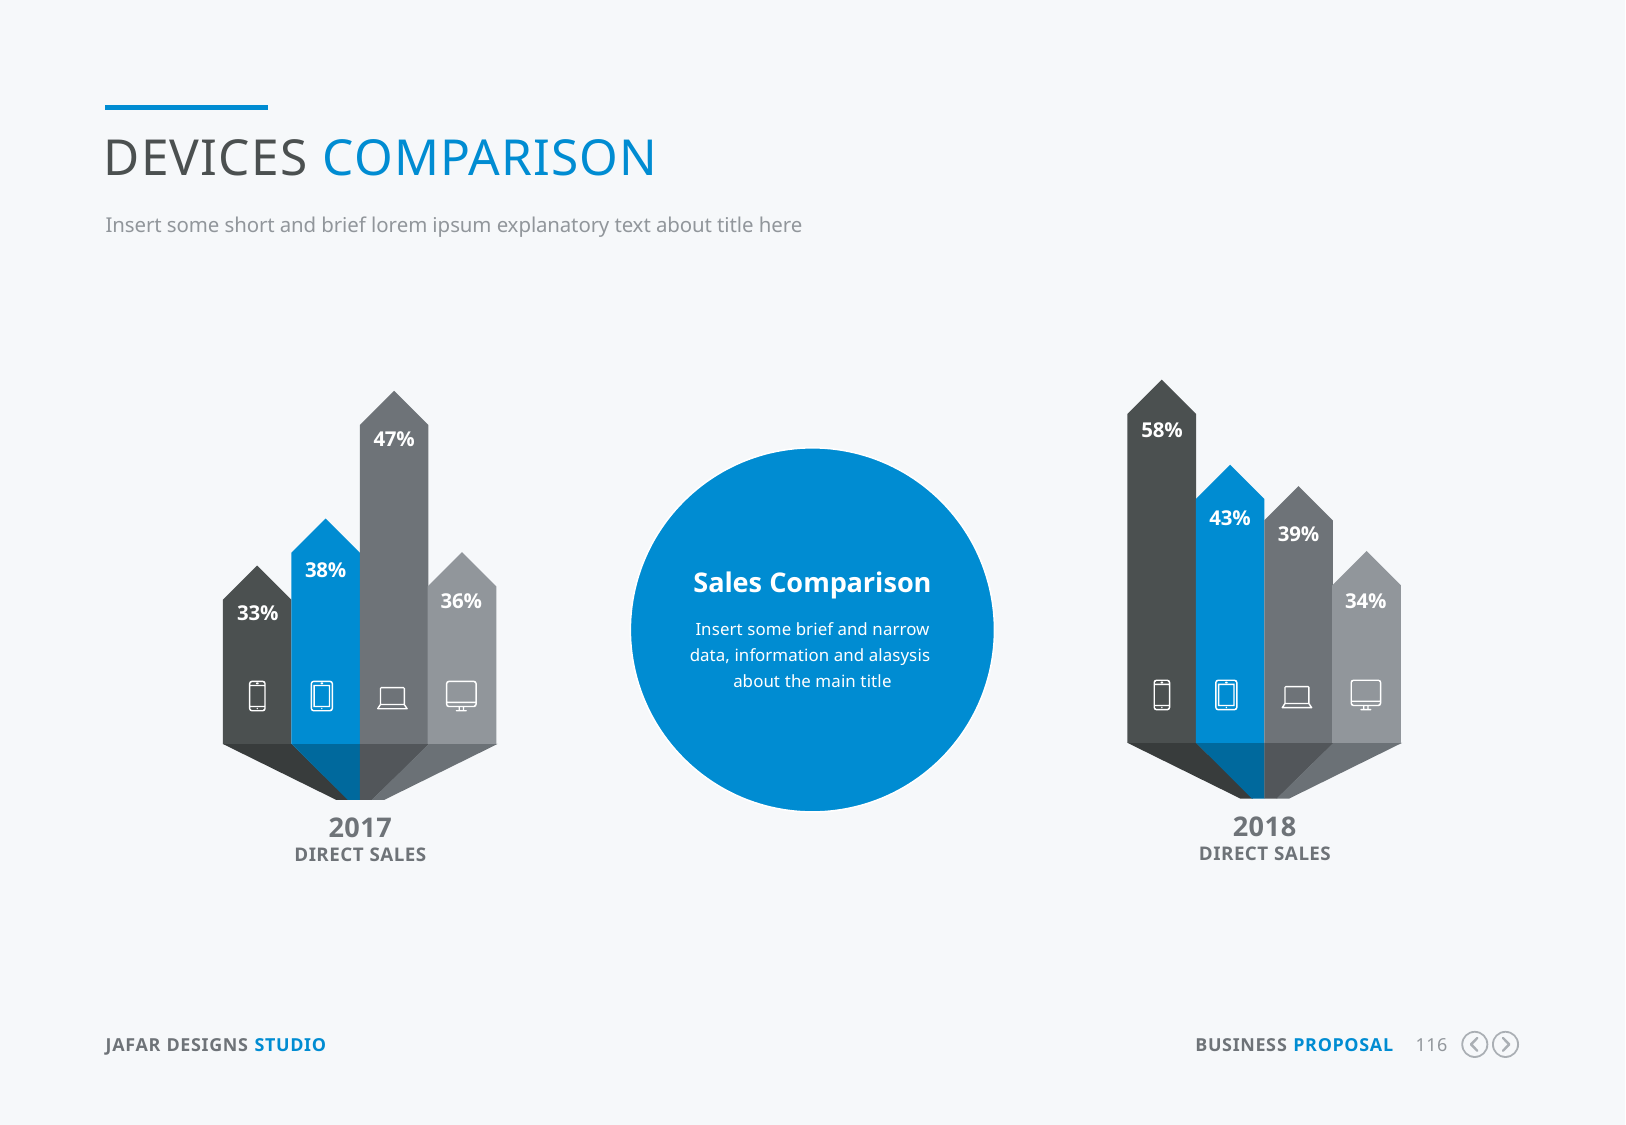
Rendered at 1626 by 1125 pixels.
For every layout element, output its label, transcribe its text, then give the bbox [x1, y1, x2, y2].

list Devices comparison [103, 125, 1518, 188]
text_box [680, 565, 945, 693]
text_box [426, 550, 498, 746]
text_box [1153, 679, 1171, 711]
text_box [629, 446, 996, 813]
text_box 2018 Direct Sales [1186, 808, 1344, 864]
text_box 36% [437, 583, 486, 613]
text_box [248, 680, 266, 712]
text_box 34% [1342, 583, 1390, 613]
text_box [221, 564, 290, 746]
text_box [1197, 744, 1264, 799]
text_box [1194, 463, 1266, 744]
text_box 43% [1206, 499, 1254, 530]
text_box [1276, 744, 1400, 799]
text_box 58% [1138, 412, 1186, 442]
text_box [445, 680, 477, 712]
text_box [1263, 484, 1334, 744]
text_box [1264, 744, 1331, 799]
list Insert some short and brief lorem ipsum explanatory text about title here [105, 209, 1519, 241]
text_box [1215, 679, 1238, 711]
text_box [377, 686, 408, 710]
text_box [290, 517, 358, 746]
text_box [1281, 685, 1313, 709]
text_box 2017 Direct Sales [281, 810, 439, 865]
text_box [310, 680, 334, 712]
text_box [371, 746, 494, 800]
text_box [359, 746, 425, 800]
text_box 38% [301, 552, 350, 582]
text_box 39% [1274, 516, 1323, 546]
text_box 33% [233, 594, 282, 625]
text_box [1126, 378, 1198, 744]
text_box [1350, 679, 1382, 711]
text_box [293, 746, 359, 800]
text_box [358, 389, 430, 746]
text_box [1331, 549, 1402, 744]
text_box 47% [370, 421, 418, 451]
text_box [1129, 744, 1251, 799]
text_box [227, 746, 346, 800]
